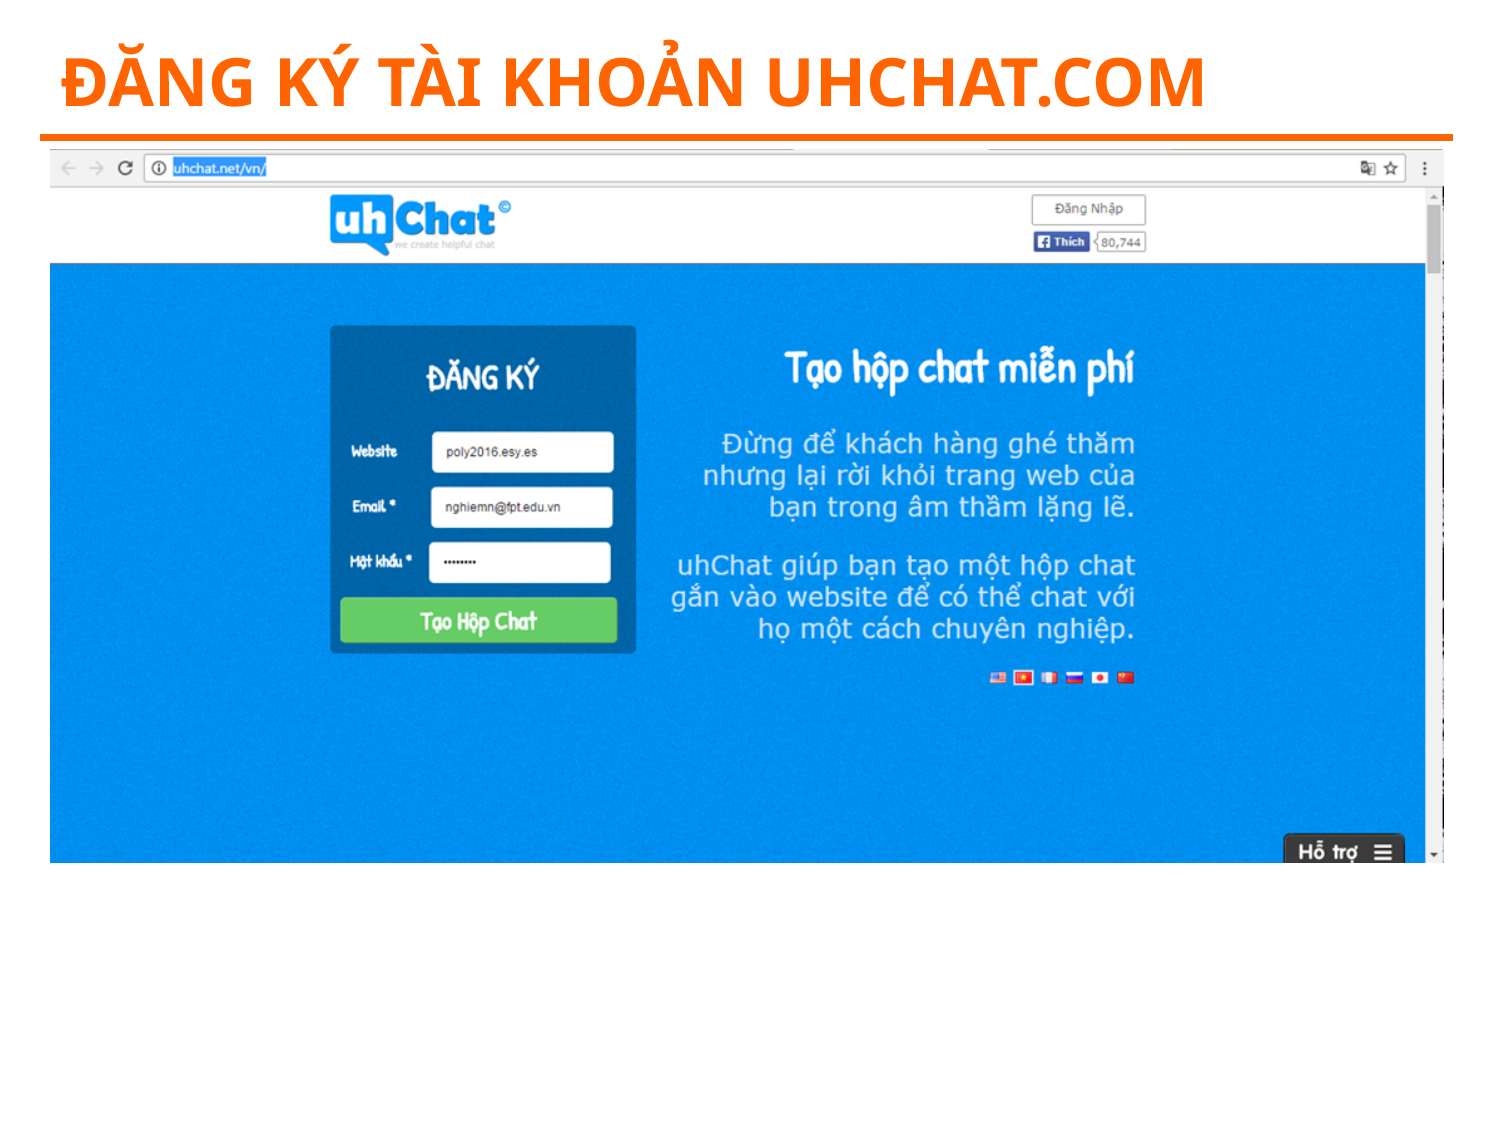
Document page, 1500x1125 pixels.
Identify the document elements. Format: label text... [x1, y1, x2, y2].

picture [49, 149, 1444, 863]
title Đăng ký tài khoản uhchat.com [40, 29, 1454, 130]
